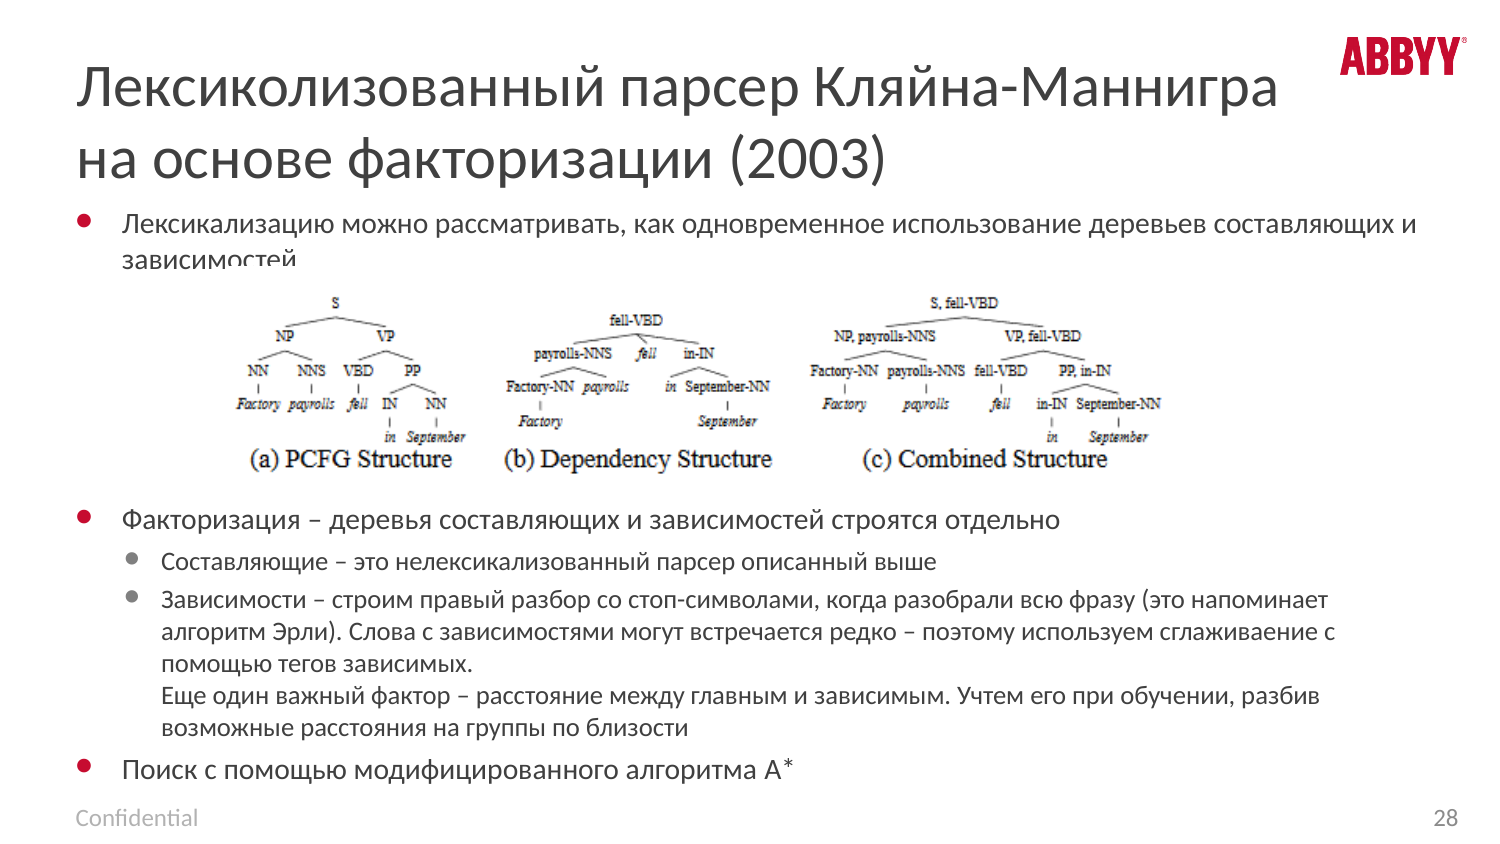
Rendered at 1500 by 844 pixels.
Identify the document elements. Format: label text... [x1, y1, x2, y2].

title Лексиколизованный парсер Кляйна-Маннигра на основе факторизации (2003) [76, 45, 1296, 192]
picture [224, 266, 1176, 488]
list Лексикализацию можно рассматривать, как одновременное использование деревьев составляющих и зависимостей Факторизация – деревья составляющих и зависимостей строятся отдельно Составляющие – это нелексикализованный парсер описанный выше Зависимости – строим правый разбор со стоп-символами, когда разобрали всю фразу (это напоминает алгоритм Эрли). Слова с зависимостями могут встречается редко – поэтому используем сглаживаение с помощью тегов зависимых. Еще один важный фактор – расстояние между главным и зависимым. Учтем его при обучении, разбив возможные расстояния на группы по близости Поиск с помощью модифицированного алгоритма A* [75, 196, 1424, 794]
slide_number 28 [1175, 793, 1459, 830]
picture [1340, 37, 1467, 75]
footer Confidential [75, 794, 349, 840]
